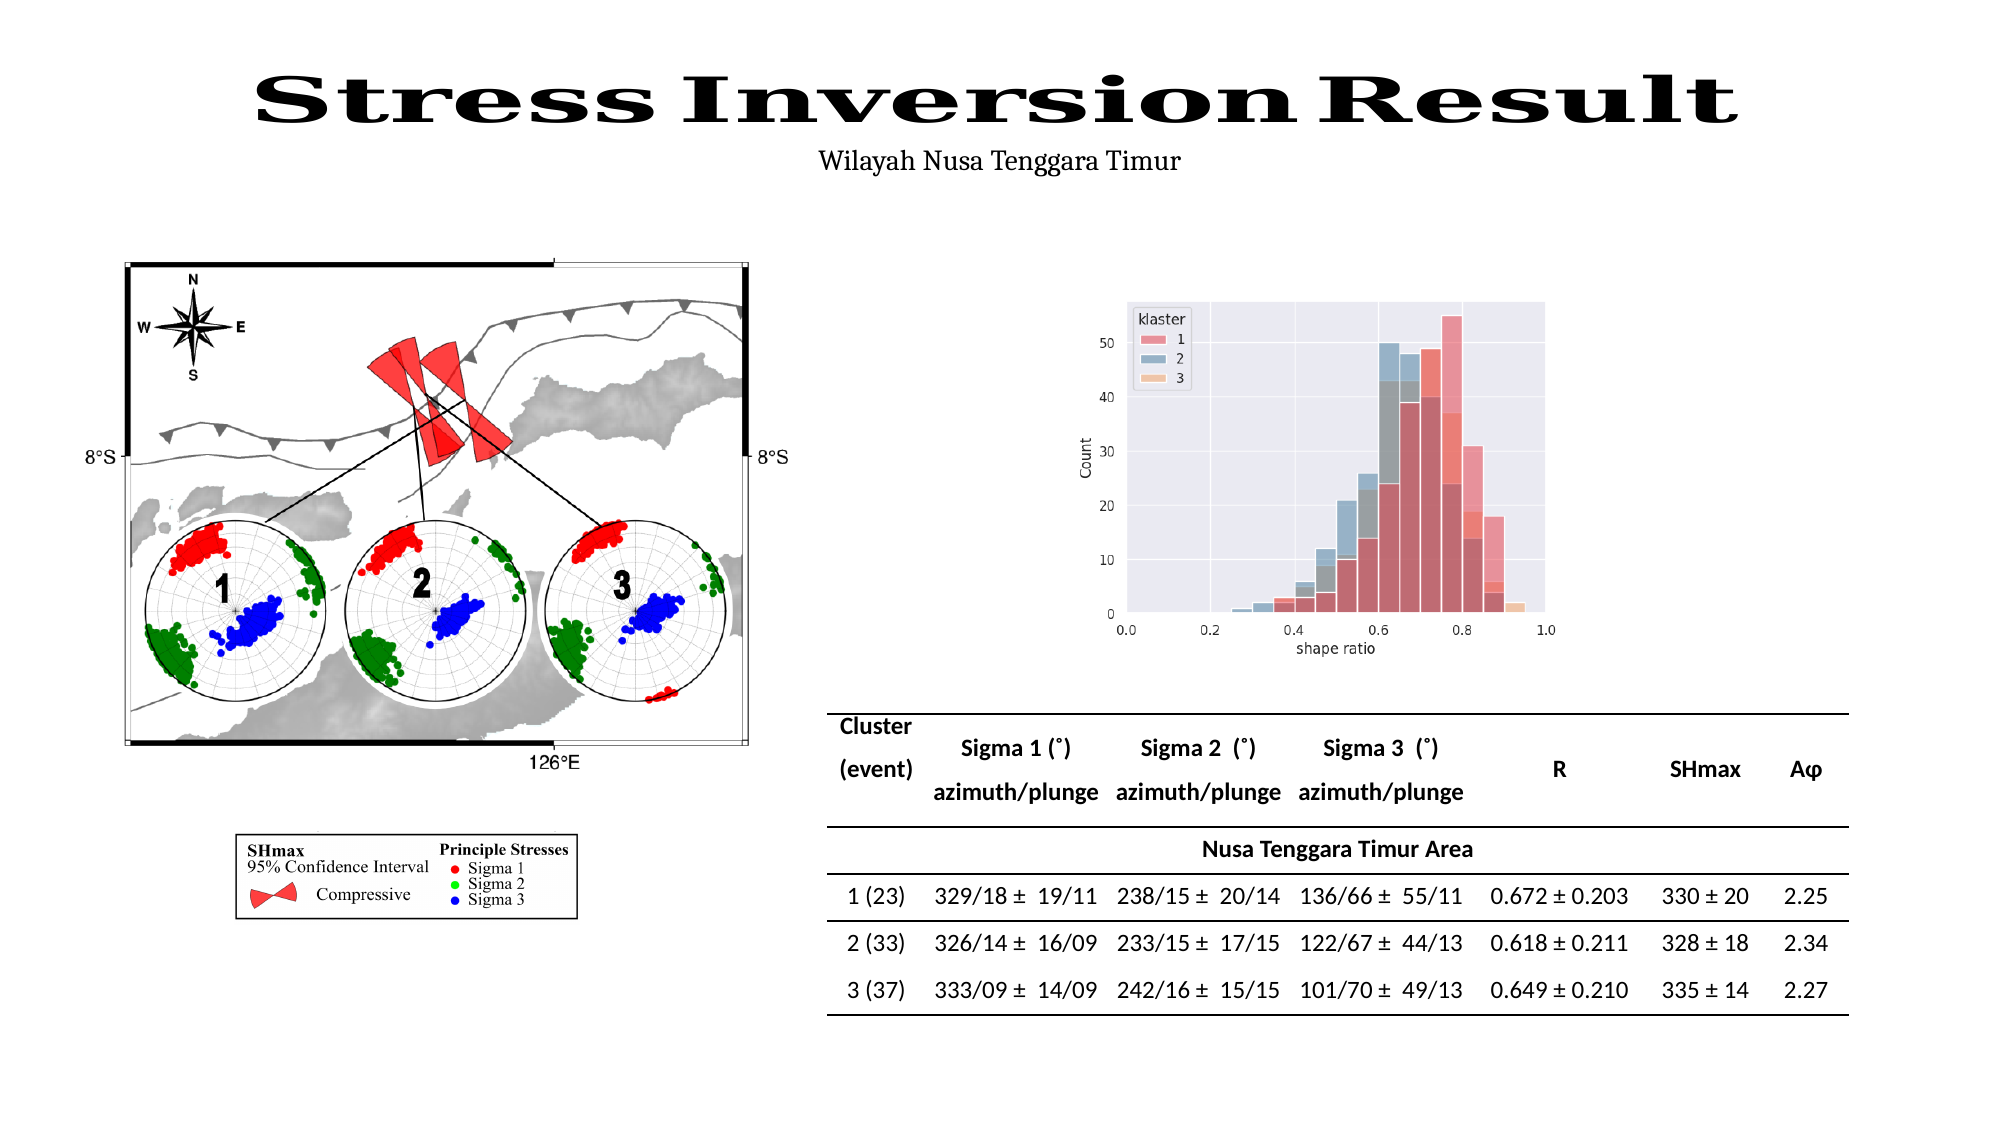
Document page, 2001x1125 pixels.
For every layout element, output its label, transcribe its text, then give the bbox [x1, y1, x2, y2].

table_cell 335 ± 14 [1647, 968, 1764, 1014]
table_cell 101/70 ± 49/13 [1290, 968, 1473, 1014]
table_cell Nusa Tenggara Timur Area [827, 828, 1849, 873]
table_cell 330 ± 20 [1647, 875, 1764, 920]
table_cell 122/67 ± 44/13 [1290, 922, 1473, 968]
picture [81, 255, 791, 773]
table_header Cluster (event) [827, 715, 925, 826]
table_cell 0.672 ± 0.203 [1473, 875, 1647, 920]
table_header R [1473, 715, 1647, 826]
table_cell 326/14 ± 16/09 [925, 922, 1108, 968]
table_cell 329/18 ± 19/11 [925, 875, 1108, 920]
table_cell 2.27 [1764, 968, 1849, 1014]
table_header SHmax [1647, 715, 1764, 826]
table_cell 3 (37) [827, 968, 925, 1014]
table_cell 2.34 [1764, 922, 1849, 968]
table_cell 233/15 ± 17/15 [1108, 922, 1290, 968]
table_header Sigma 3 (˚) azimuth/plunge [1290, 715, 1473, 826]
table_cell 0.618 ± 0.211 [1473, 922, 1647, 968]
table_header Sigma 2 (˚) azimuth/plunge [1108, 715, 1290, 826]
table_cell 2 (33) [827, 922, 925, 968]
table_cell 328 ± 18 [1647, 922, 1764, 968]
table_cell 0.649 ± 0.210 [1473, 968, 1647, 1014]
table_cell 333/09 ± 14/09 [925, 968, 1108, 1014]
table_cell 242/16 ± 15/15 [1108, 968, 1290, 1014]
table_cell 2.25 [1764, 875, 1849, 920]
table_cell 136/66 ± 55/11 [1290, 875, 1473, 920]
table_header Aφ [1764, 715, 1849, 826]
picture [234, 830, 580, 925]
picture [1070, 292, 1564, 665]
text_box Wilayah Nusa Tenggara Timur [763, 137, 1237, 187]
table_header Sigma 1 (˚) azimuth/plunge [925, 715, 1108, 826]
table_cell 238/15 ± 20/14 [1108, 875, 1290, 920]
table_cell 1 (23) [827, 875, 925, 920]
